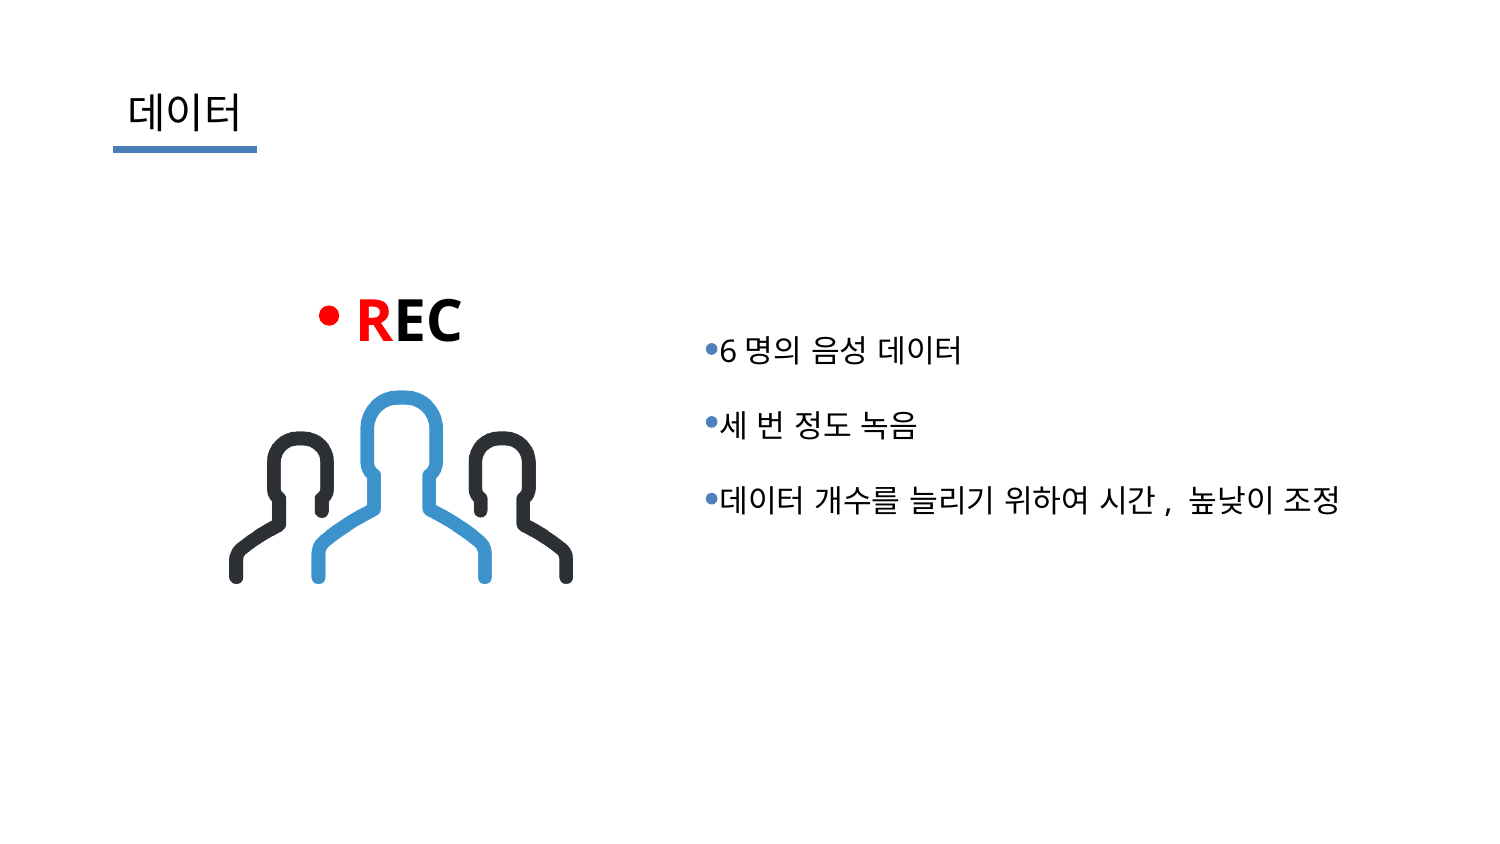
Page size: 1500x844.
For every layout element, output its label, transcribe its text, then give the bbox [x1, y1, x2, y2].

text_box [705, 492, 718, 505]
text_box [705, 343, 718, 355]
picture [229, 315, 573, 659]
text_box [320, 275, 481, 362]
text_box [705, 416, 718, 428]
text_box 데이터 [113, 79, 258, 144]
text_box 6명의 음성 데이터 세 번 정도 녹음 데이터 개수를 늘리기 위하여 시간, 높낮이 조정 [704, 323, 1356, 526]
